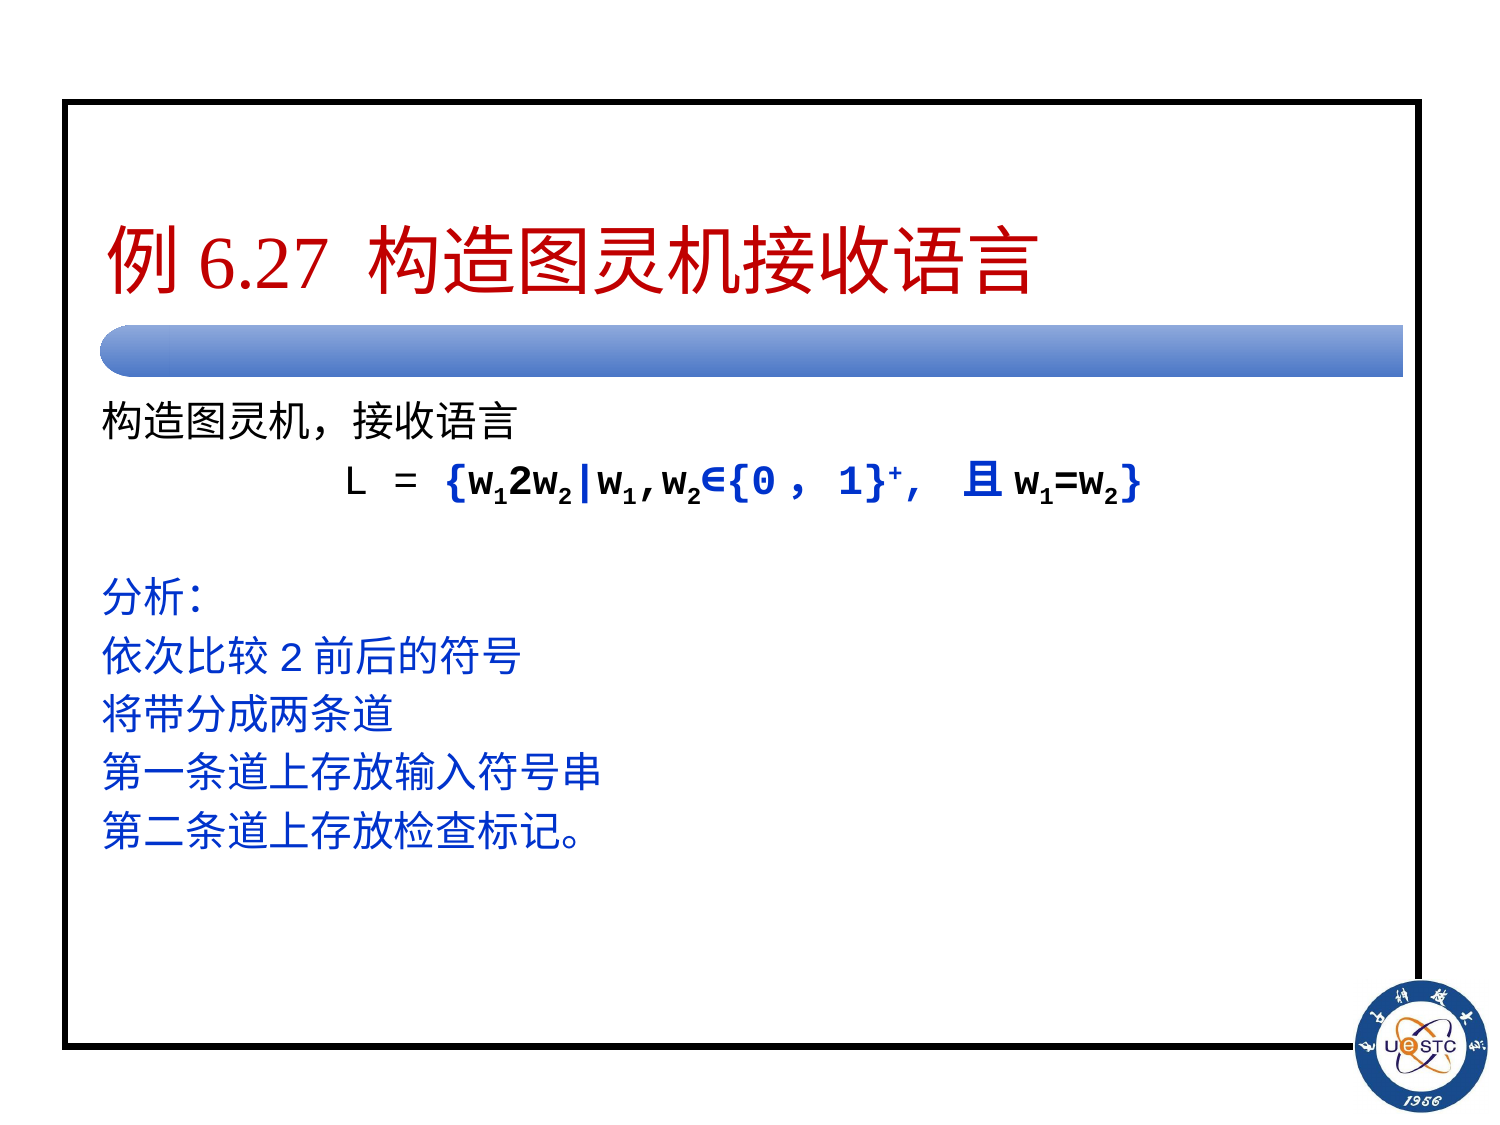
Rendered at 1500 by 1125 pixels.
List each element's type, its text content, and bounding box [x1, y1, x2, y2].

list 构造图灵机，接收语言 L = {w12w2|w1,w2∈{0，1}+, 且w1=w2} 分析： 依次比较2前后的符号 将带分成两条道 第一条道上存放输入符号串 第二条道上存放检查标记。 [87, 387, 1400, 1035]
title 例6.27 构造图灵机接收语言 [90, 125, 1403, 313]
picture [1353, 979, 1489, 1114]
